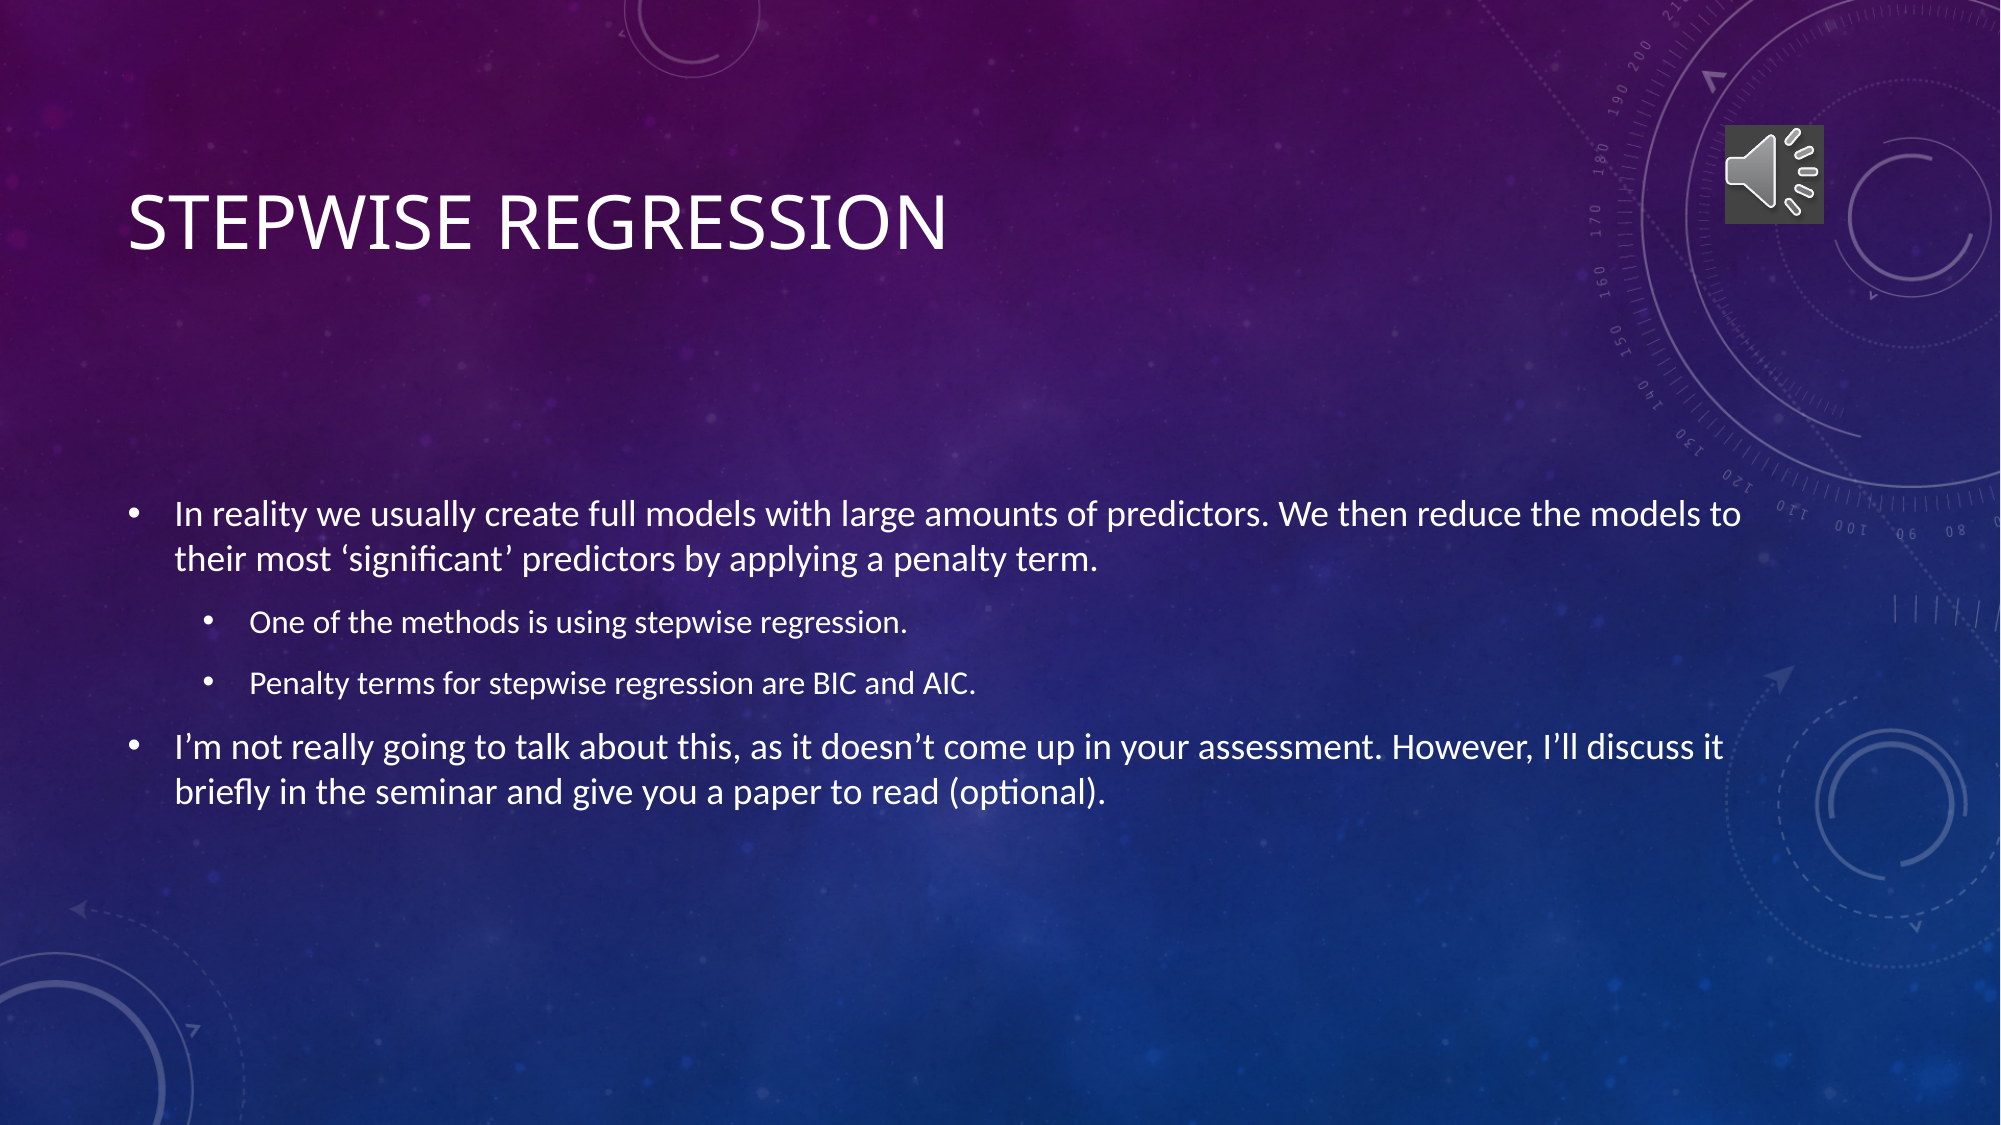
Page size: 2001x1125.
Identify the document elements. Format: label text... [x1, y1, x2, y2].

picture [0, 0, 2001, 1125]
title Stepwise regression [112, 99, 1775, 339]
list In reality we usually create full models with large amounts of predictors. We then reduce the models to their most ‘significant’ predictors by applying a penalty term. One of the methods is using stepwise regression. Penalty terms for stepwise regression are BIC and AIC. I’m not really going to talk about this, as it doesn’t come up in your assessment. However, I’ll discuss it briefly in the seminar and give you a paper to read (optional). [112, 351, 1775, 950]
